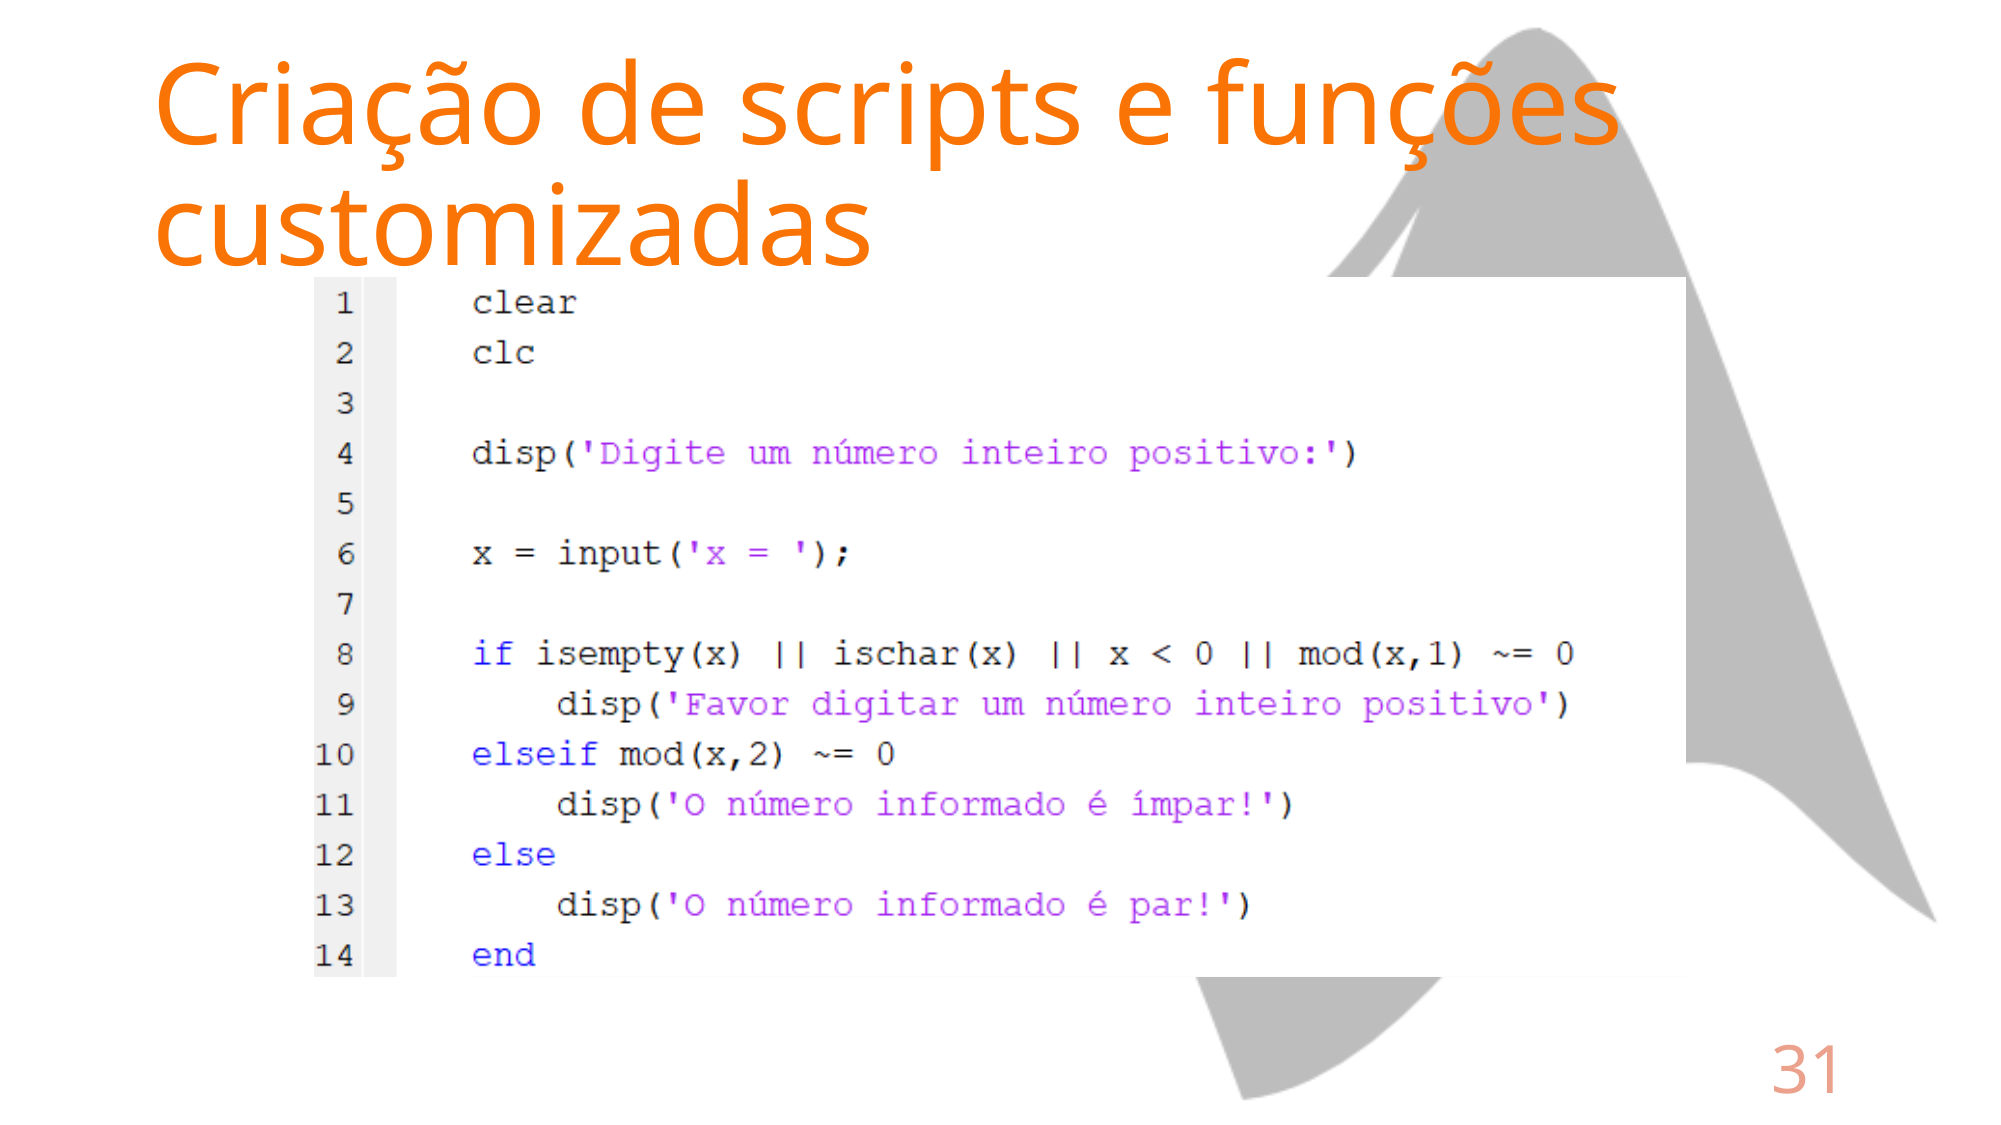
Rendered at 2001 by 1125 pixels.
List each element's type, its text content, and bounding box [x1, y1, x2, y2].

picture [314, 277, 1686, 977]
title Criação de scripts e funções customizadas [137, 59, 1863, 278]
slide_number 31 [1412, 1042, 1863, 1103]
